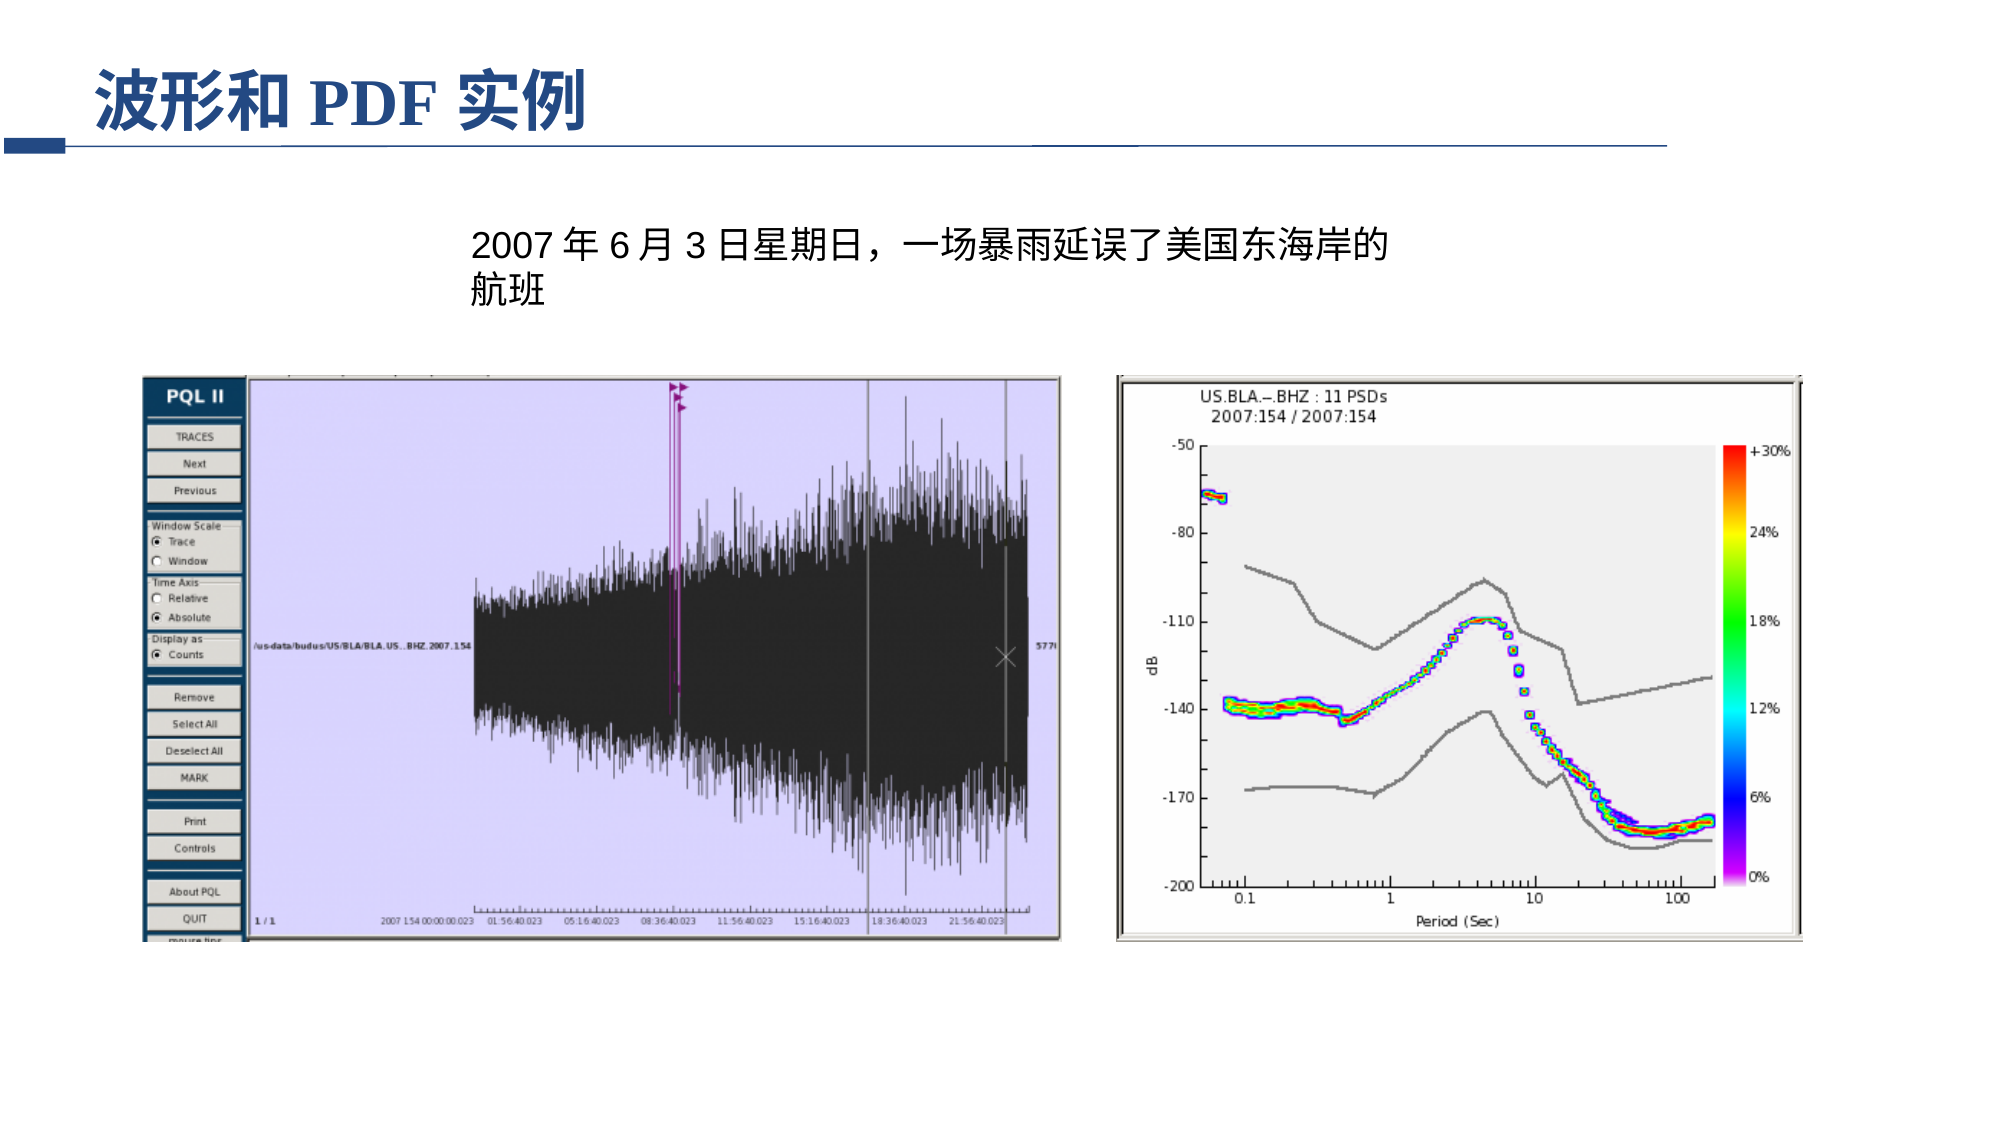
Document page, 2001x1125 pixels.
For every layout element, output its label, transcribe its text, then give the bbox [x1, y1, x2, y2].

picture [1116, 374, 1803, 942]
text_box [4, 137, 66, 154]
text_box 波形和PDF实例 [78, 78, 1237, 147]
picture [142, 375, 1063, 942]
text_box 2007年6月3日星期日，一场暴雨延误了美国东海岸的航班 [456, 213, 1432, 319]
